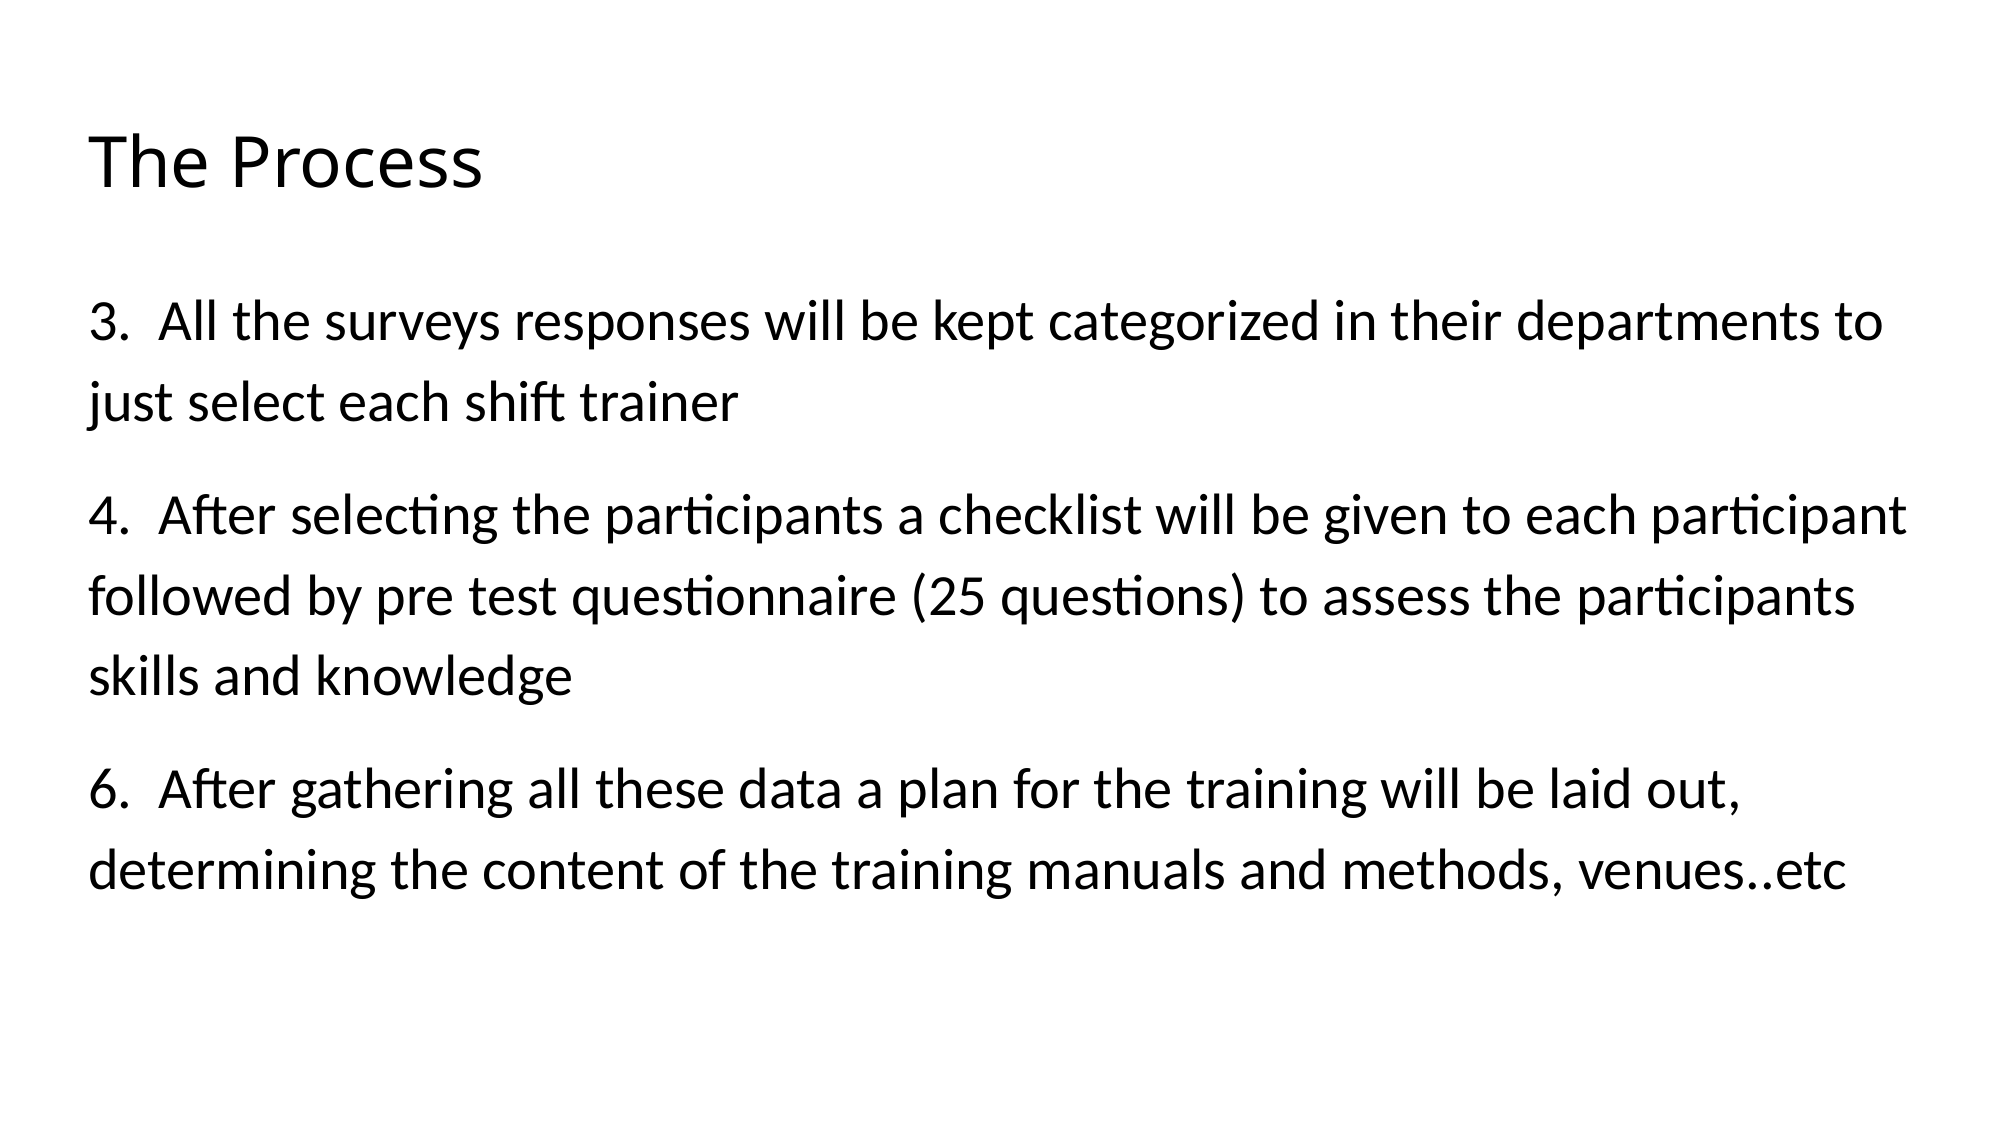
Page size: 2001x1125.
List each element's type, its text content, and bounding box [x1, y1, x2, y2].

title The Process [68, 97, 1932, 223]
list 3. All the surveys responses will be kept categorized in their departments to just select each shift trainer 4. After selecting the participants a checklist will be given to each participant followed by pre test questionnaire (25 questions) to assess the participants skills and knowledge 6. After gathering all these data a plan for the training will be laid out, determining the content of the training manuals and methods, venues..etc [68, 252, 1932, 1000]
